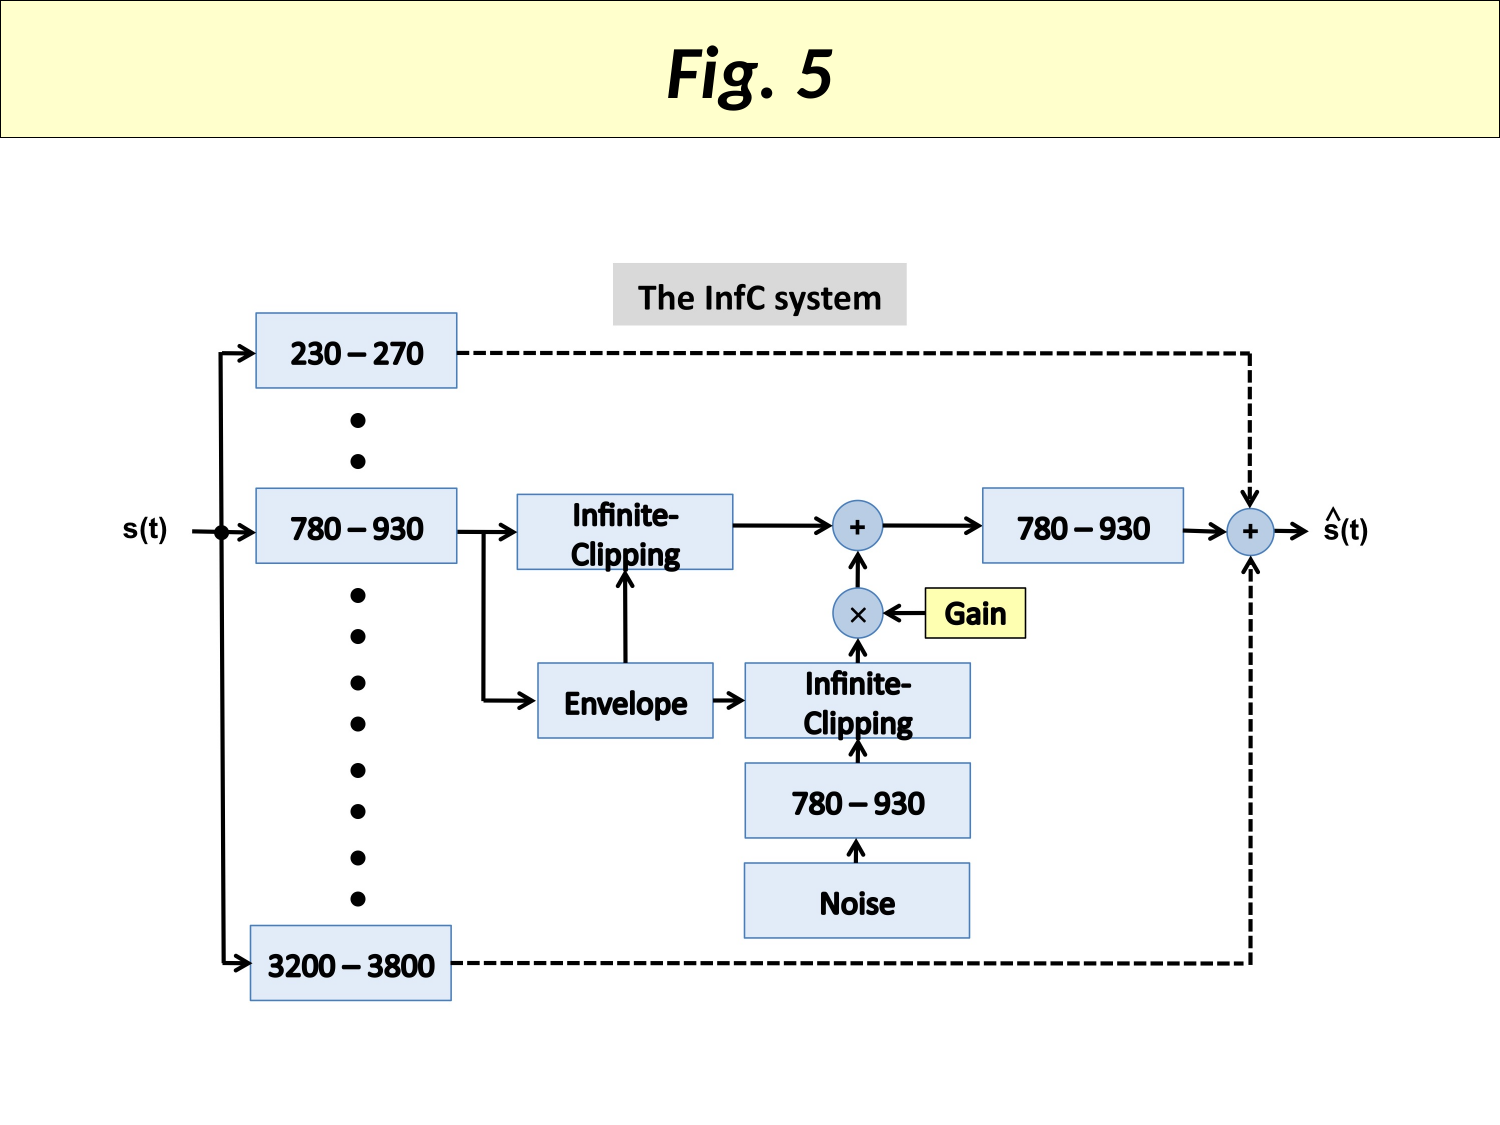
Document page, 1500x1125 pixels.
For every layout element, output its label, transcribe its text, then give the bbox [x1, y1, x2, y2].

text_box Fig. 5 [0, 0, 1500, 138]
picture [0, 187, 1500, 1125]
